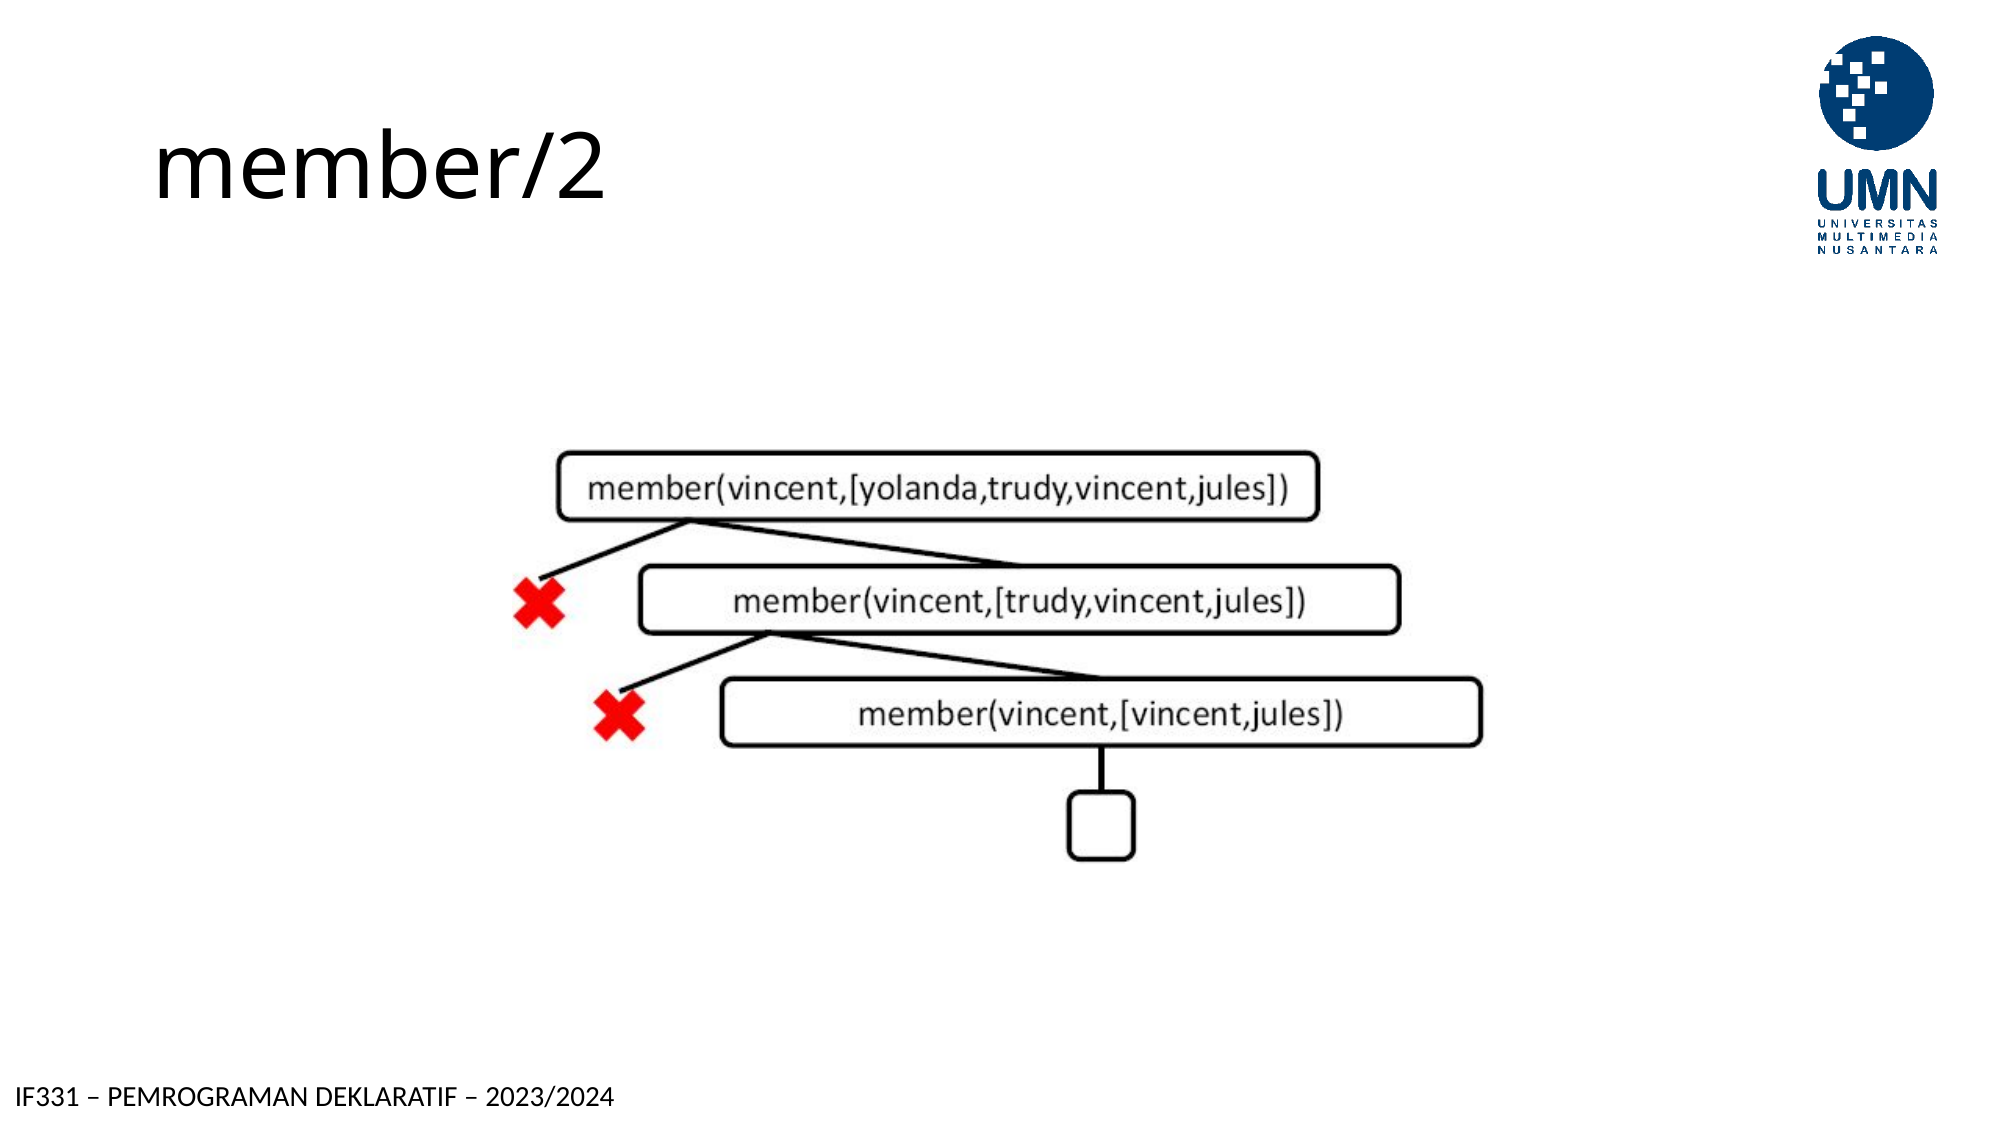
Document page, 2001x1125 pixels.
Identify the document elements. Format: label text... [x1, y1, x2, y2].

picture [1818, 36, 1937, 254]
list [512, 448, 1488, 865]
title member/2 [137, 59, 1863, 278]
text_box IF331 – PEMROGRAMAN DEKLARATIF – 2023/2024 [0, 1069, 2000, 1120]
